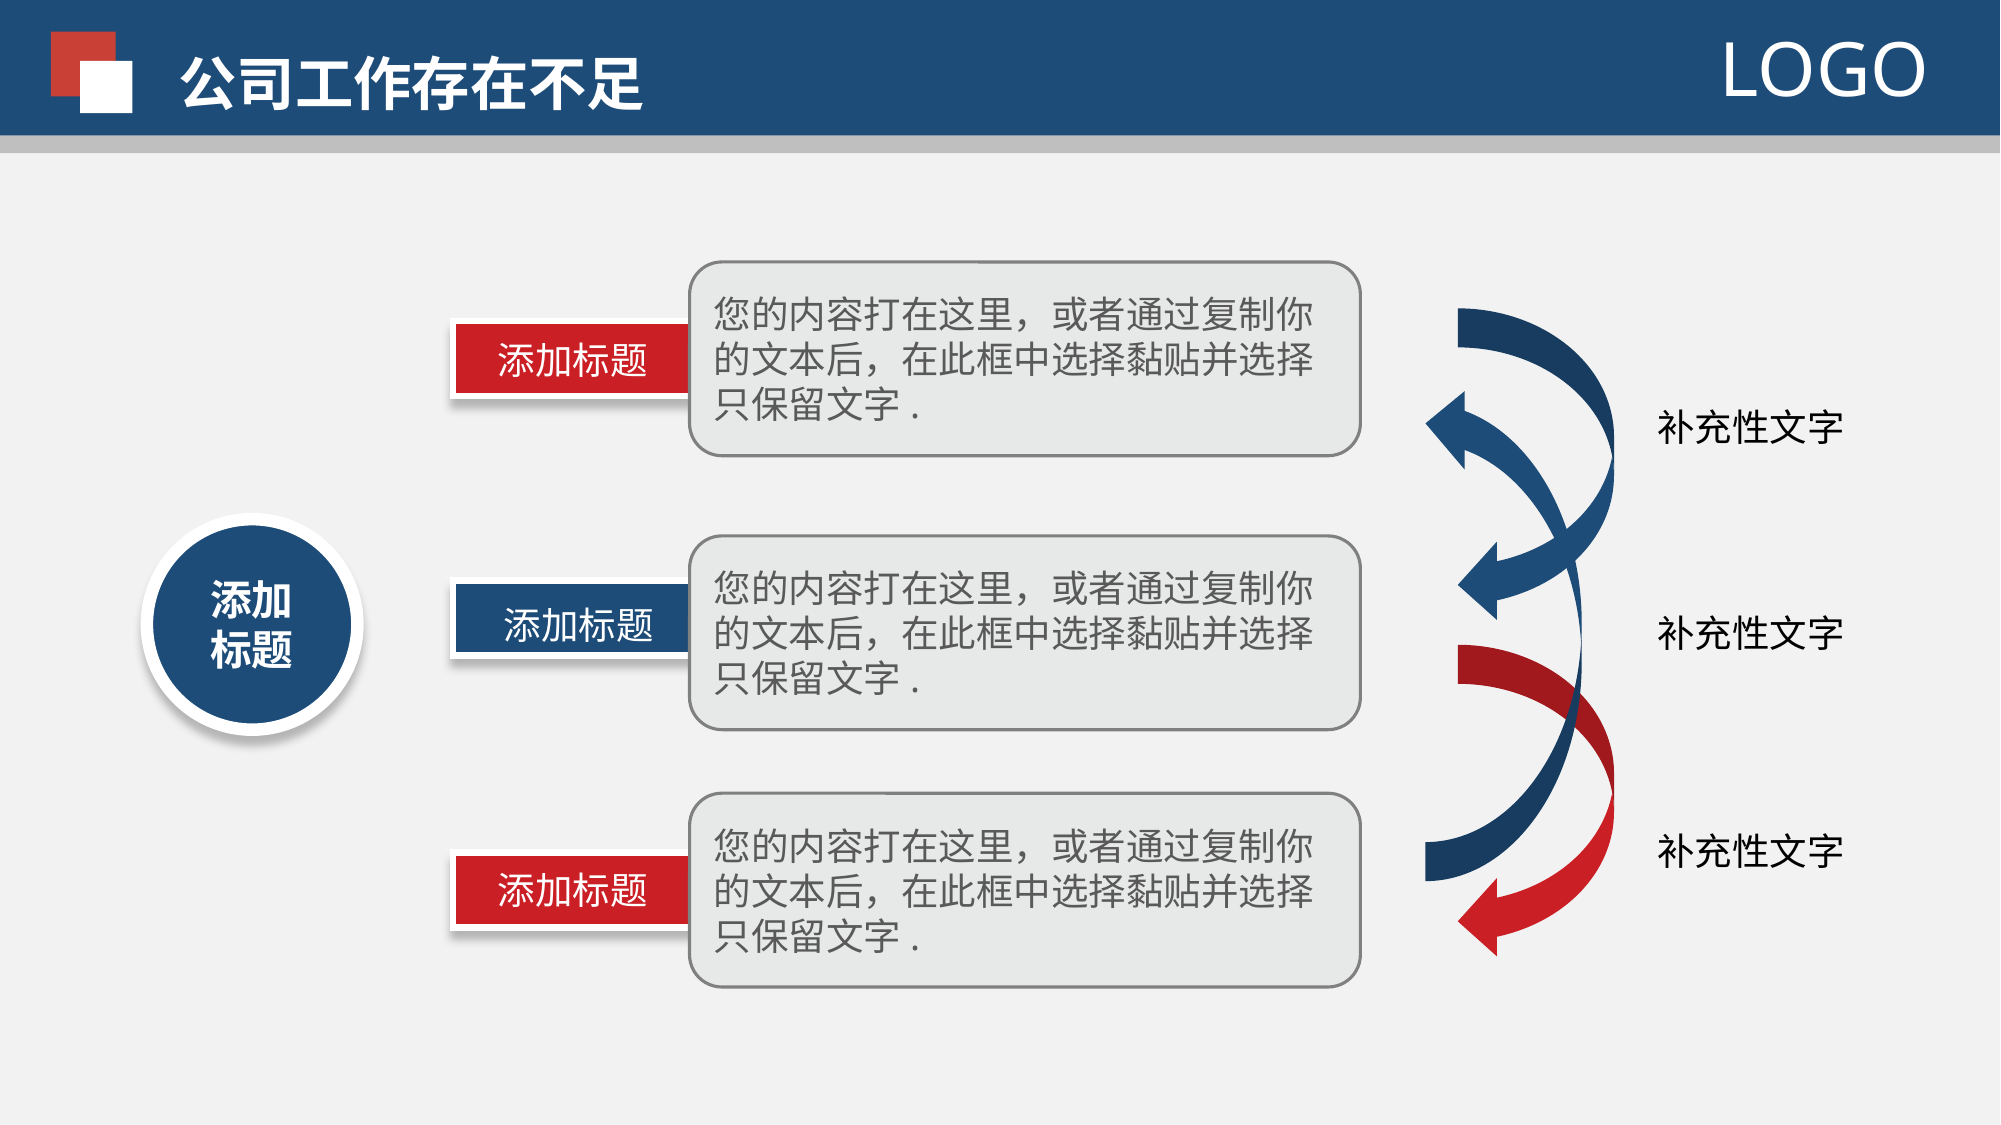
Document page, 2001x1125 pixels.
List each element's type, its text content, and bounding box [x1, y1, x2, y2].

text_box 添加标题 [482, 859, 663, 920]
text_box [1456, 693, 1616, 959]
text_box 补充性文字 [1642, 820, 1860, 881]
text_box LOGO [1704, 14, 1944, 119]
text_box [79, 60, 133, 114]
text_box 您的内容打在这里，或者通过复制你的文本后，在此框中选择黏贴并选择只保留文字. [688, 534, 1362, 731]
text_box [452, 851, 688, 928]
text_box 您的内容打在这里，或者通过复制你的文本后，在此框中选择黏贴并选择只保留文字. [688, 792, 1362, 989]
text_box 补充性文字 [1642, 396, 1860, 457]
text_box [146, 519, 358, 730]
text_box 添加标题 [482, 329, 663, 390]
text_box 添加标题 [489, 595, 669, 655]
text_box [0, 0, 2000, 136]
text_box 补充性文字 [1642, 602, 1860, 663]
text_box [452, 320, 688, 397]
text_box [1424, 389, 1583, 883]
text_box 您的内容打在这里，或者通过复制你的文本后，在此框中选择黏贴并选择只保留文字. [688, 260, 1362, 457]
text_box [452, 580, 688, 657]
text_box [50, 31, 117, 97]
text_box [1456, 538, 1566, 623]
text_box 公司工作存在不足 [163, 40, 660, 125]
text_box [1456, 643, 1574, 720]
text_box [0, 136, 2000, 154]
text_box [1456, 307, 1616, 561]
